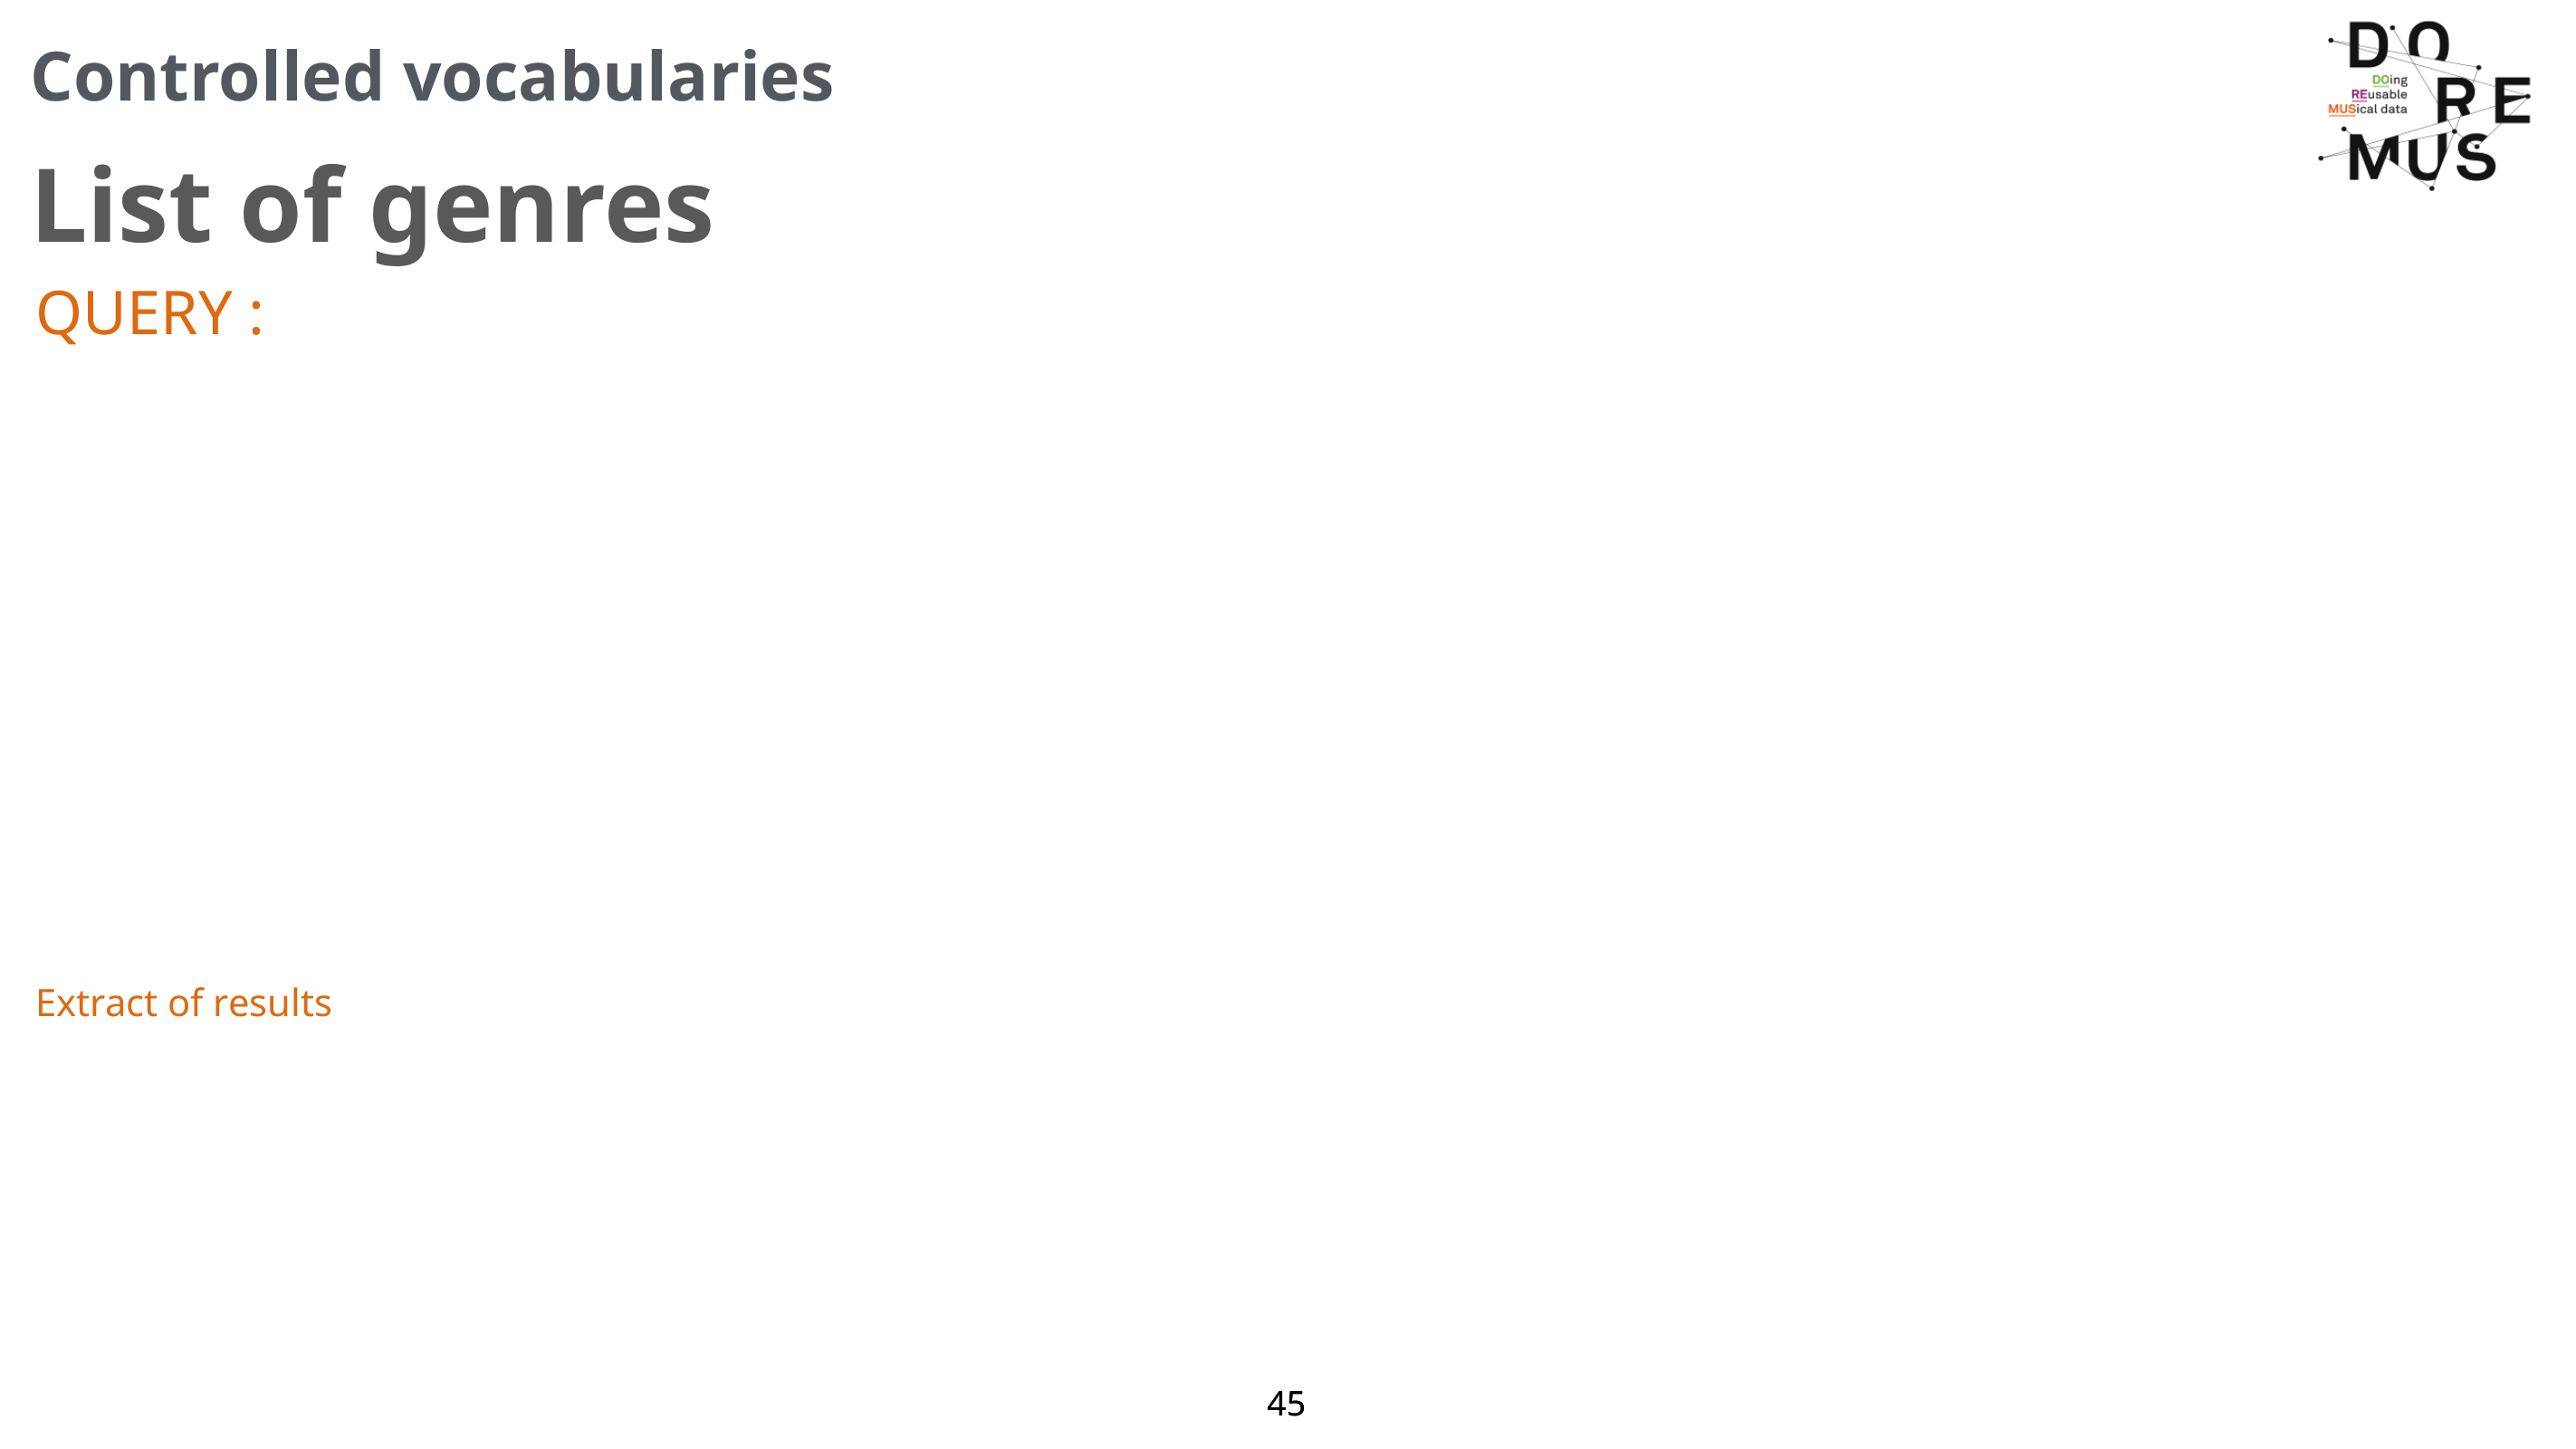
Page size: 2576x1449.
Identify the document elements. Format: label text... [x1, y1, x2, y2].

text_box Extract of results [22, 972, 1546, 1032]
title Controlled vocabularies [22, 14, 2221, 133]
picture [2313, 14, 2534, 194]
list List of genres [22, 133, 2221, 267]
text_box QUERY : [22, 267, 2303, 353]
text_box 45 [1195, 1374, 1378, 1436]
